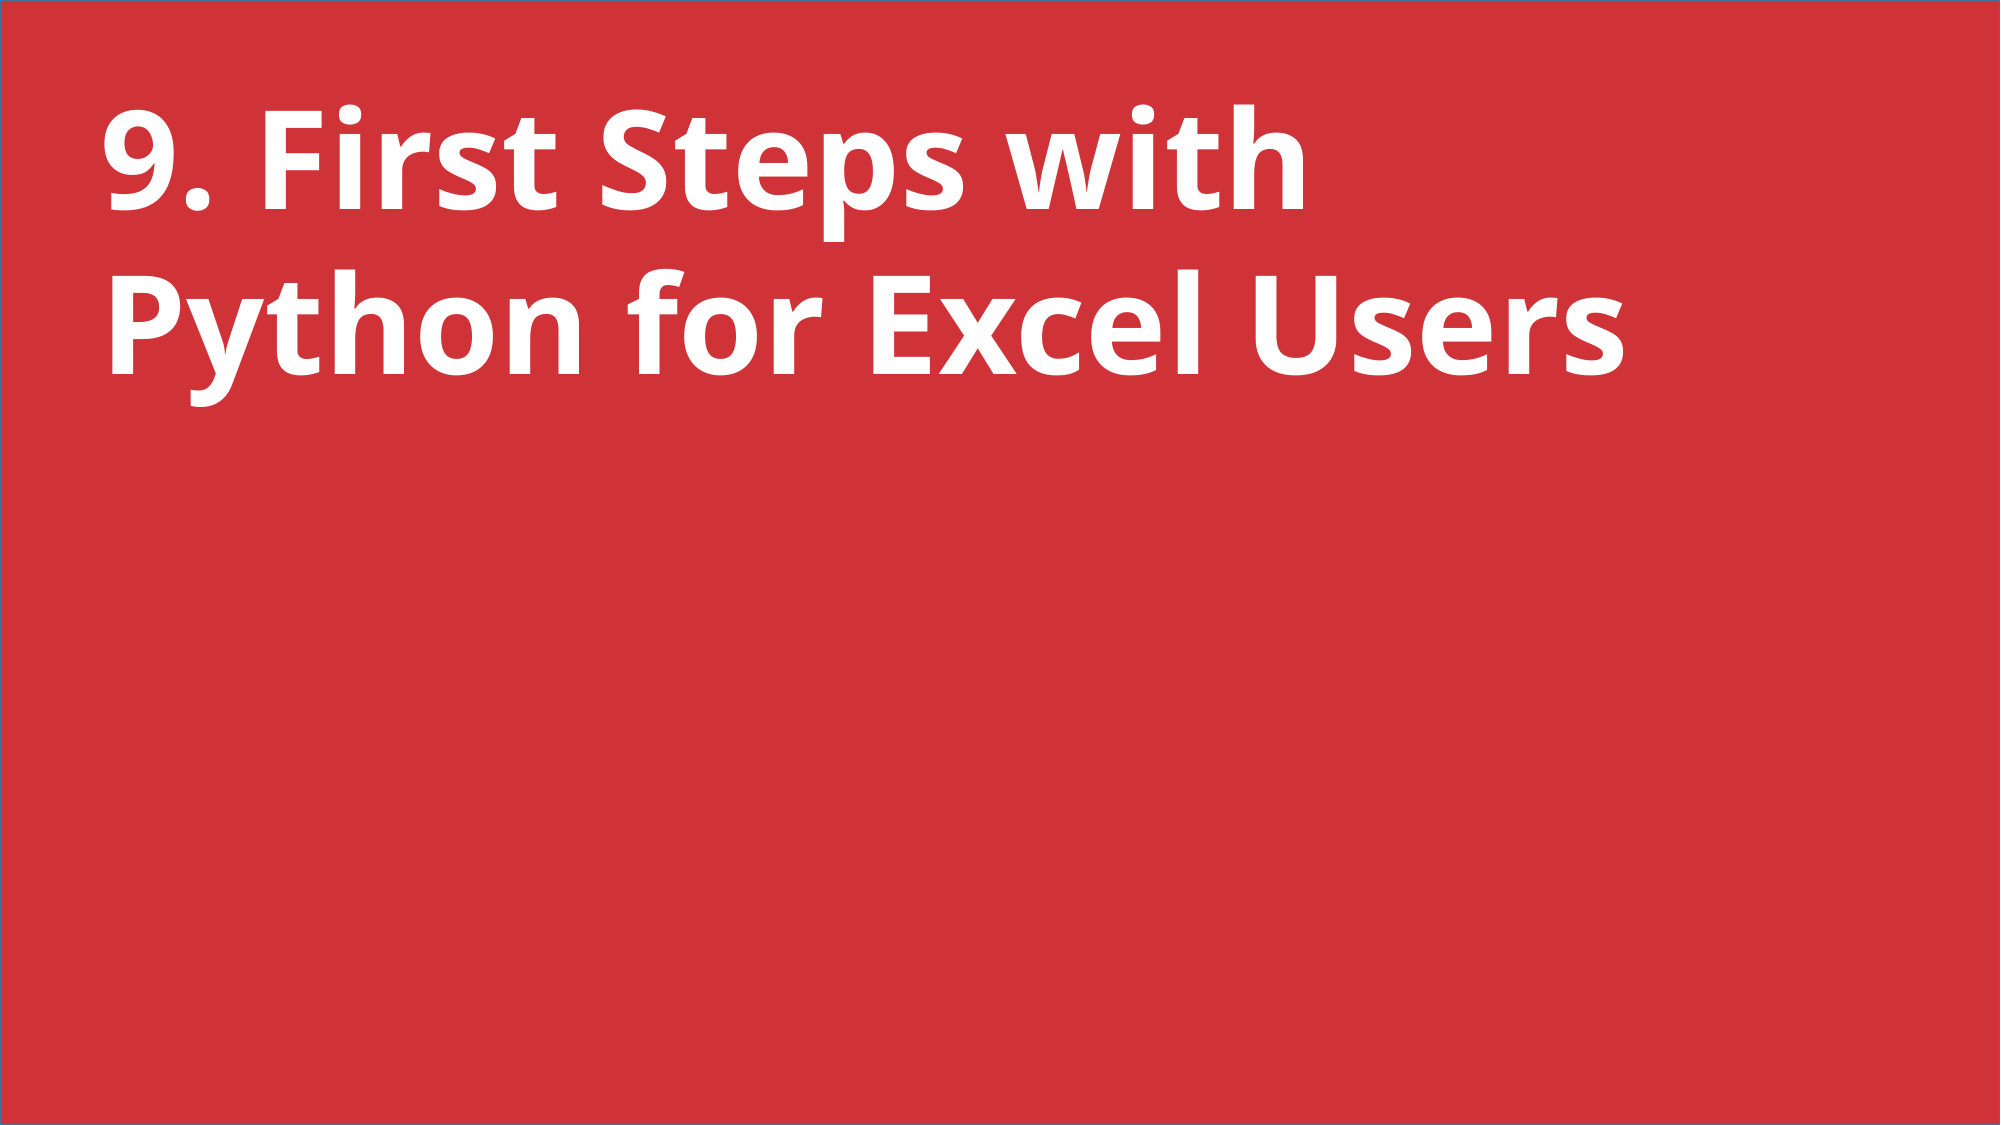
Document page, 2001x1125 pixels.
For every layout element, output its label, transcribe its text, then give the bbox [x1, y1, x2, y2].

text_box 9. First Steps with Python for Excel Users [85, 64, 1780, 410]
text_box [0, 0, 2000, 1125]
